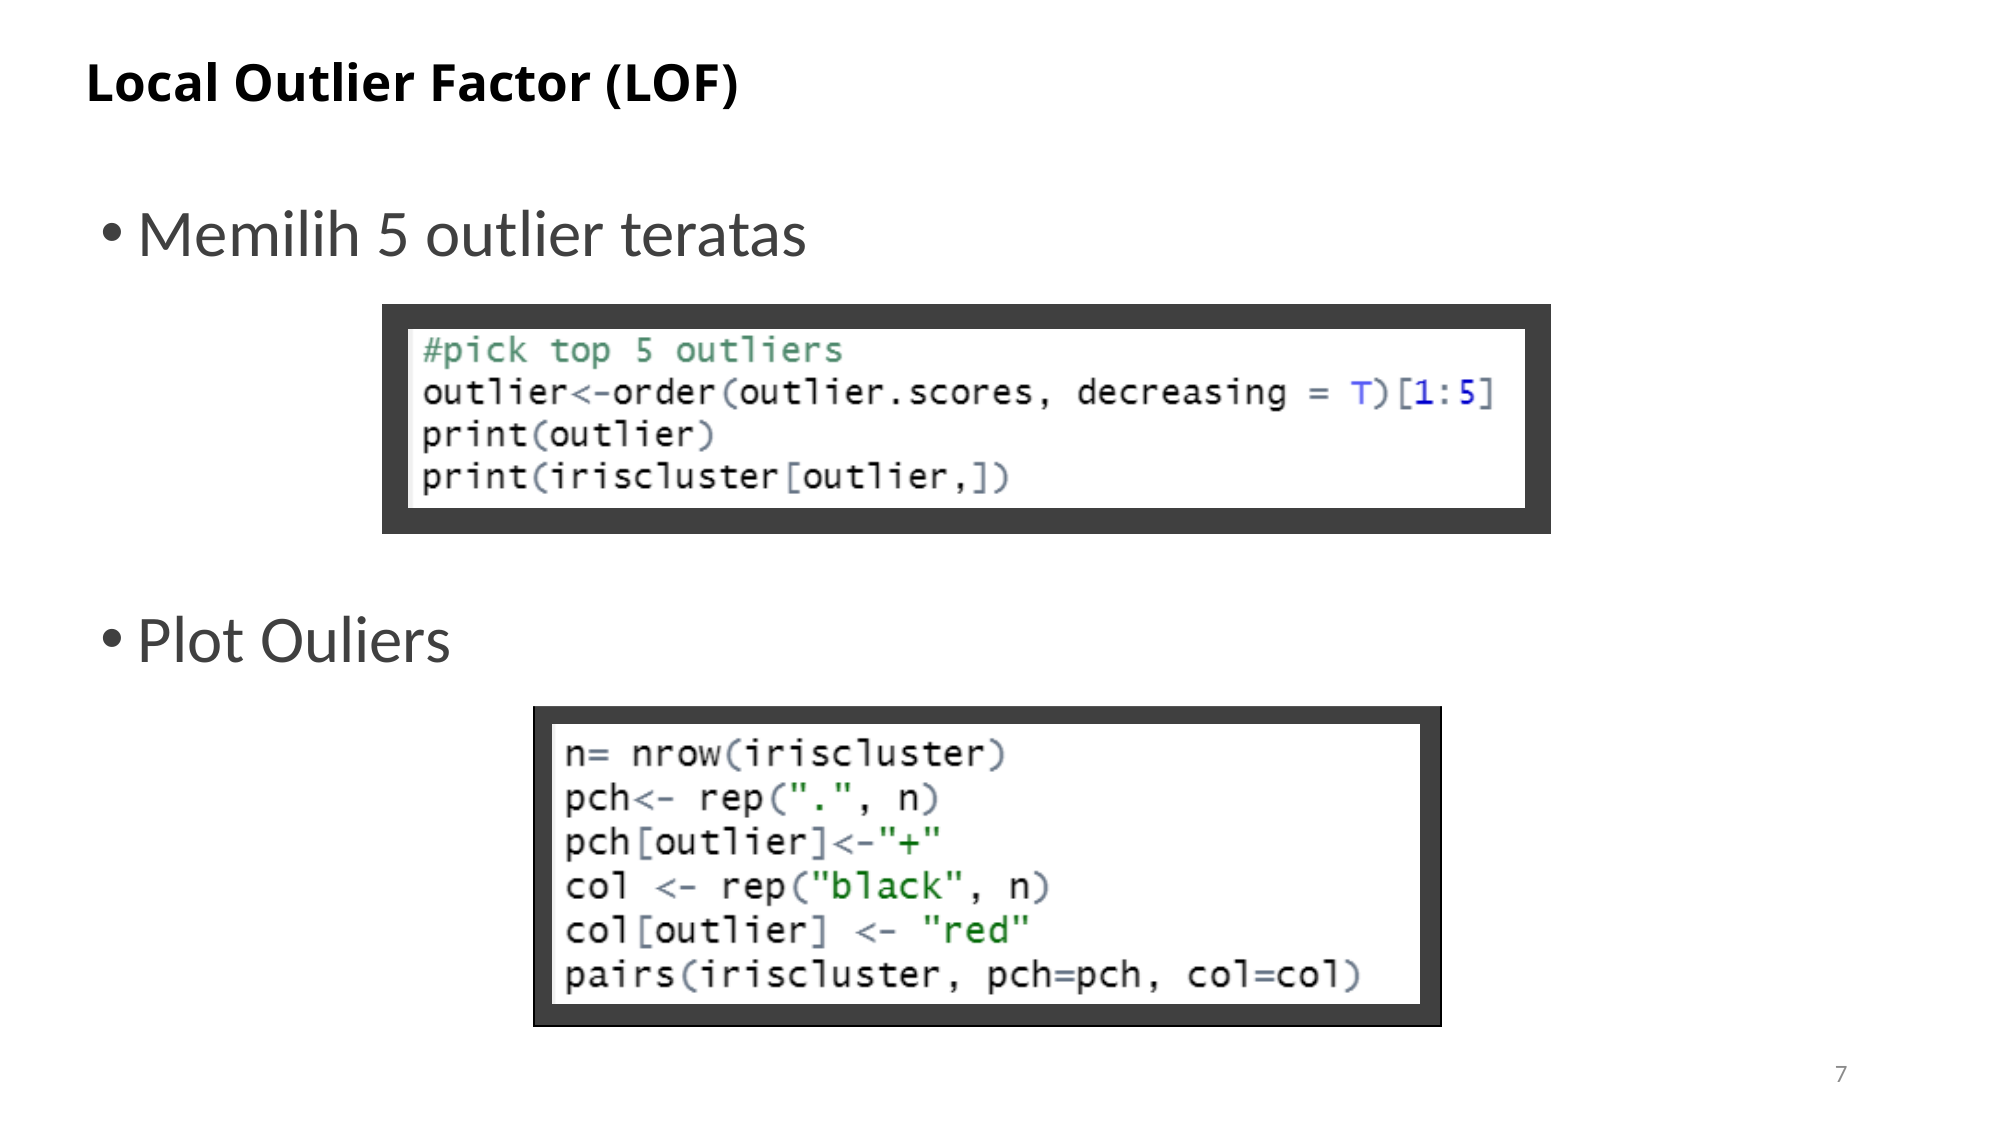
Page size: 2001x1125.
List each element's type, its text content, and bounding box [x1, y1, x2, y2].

picture [552, 724, 1420, 1004]
text_box Plot Ouliers [70, 575, 1863, 707]
picture [382, 303, 1551, 535]
text_box [533, 707, 1442, 1027]
title Local Outlier Factor (LOF) [70, 49, 1569, 121]
slide_number 7 [1412, 1042, 1863, 1103]
list Memilih 5 outlier teratas [70, 169, 1863, 300]
